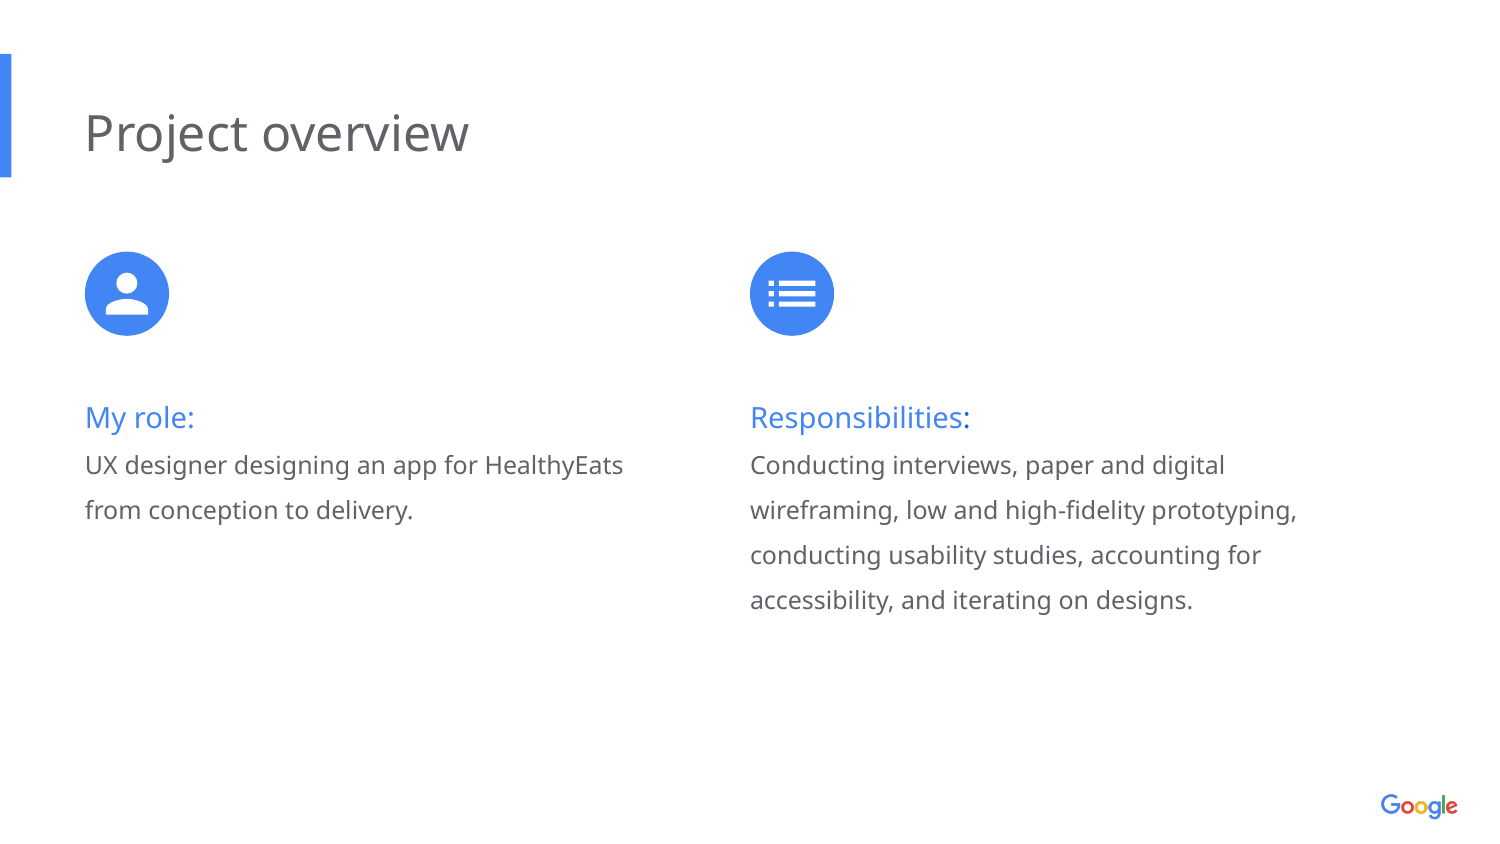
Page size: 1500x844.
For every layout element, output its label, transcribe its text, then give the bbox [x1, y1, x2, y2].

text_box [84, 251, 170, 336]
text_box Responsibilities: Conducting interviews, paper and digital wireframing, low and high-fidelity prototyping, conducting usability studies, accounting for accessibility, and iterating on designs. [750, 367, 1316, 674]
text_box [778, 291, 816, 297]
text_box My role: UX designer designing an app for HealthyEats from conception to delivery. [84, 367, 651, 585]
text_box [778, 301, 816, 307]
picture [1381, 794, 1458, 820]
text_box [116, 272, 138, 294]
text_box [778, 280, 816, 286]
text_box [105, 298, 149, 315]
text_box [749, 251, 835, 336]
text_box Project overview [84, 85, 1095, 176]
